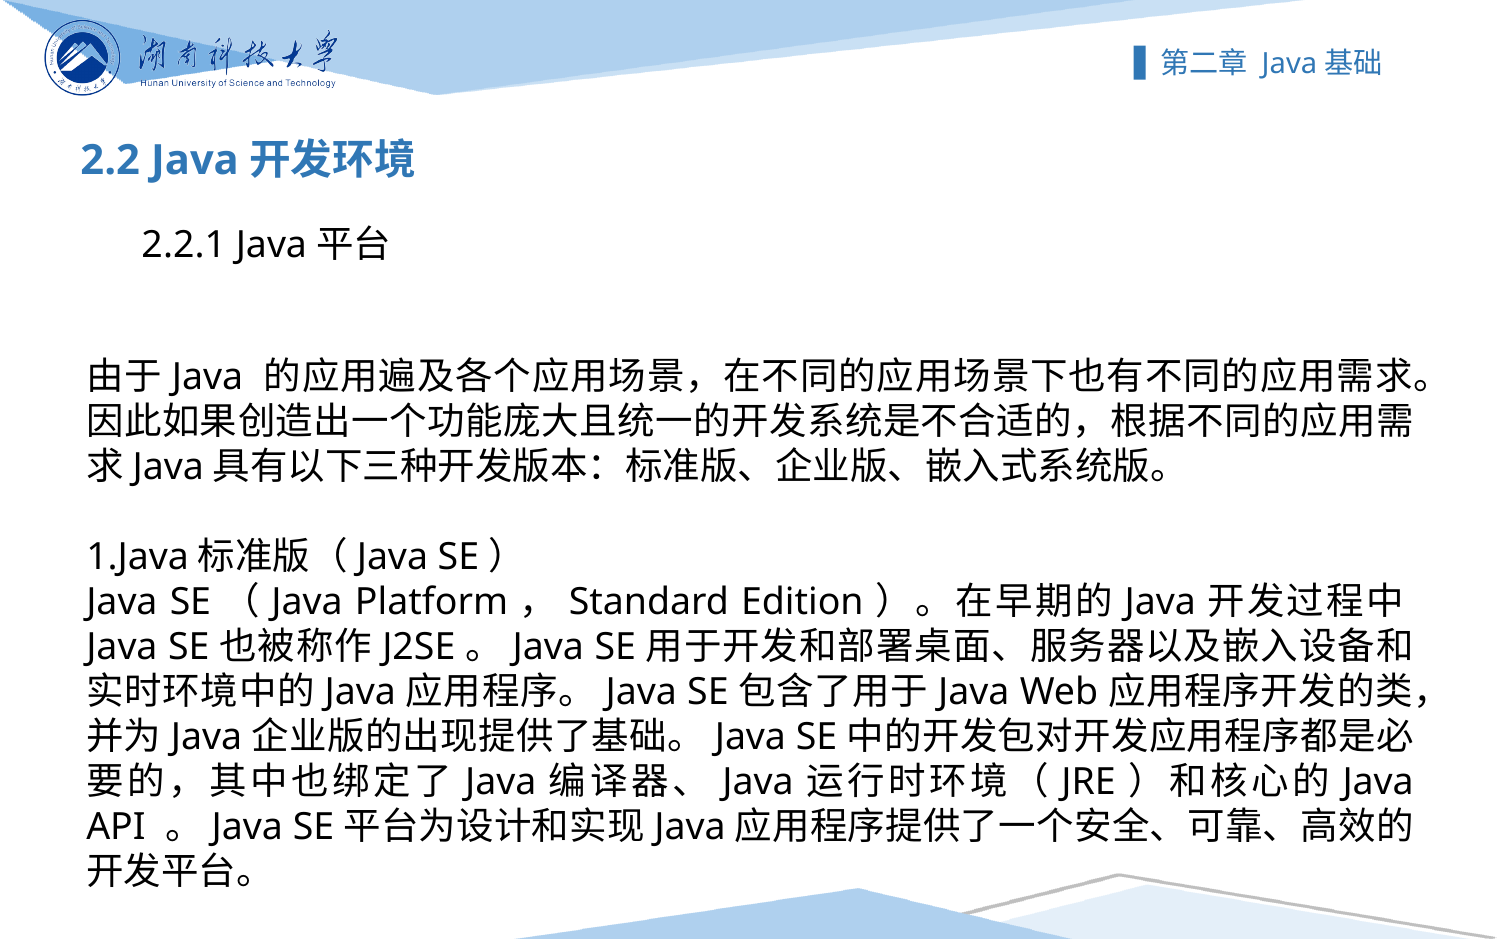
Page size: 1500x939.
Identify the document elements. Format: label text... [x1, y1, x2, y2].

text_box 由于Java 的应用遍及各个应用场景，在不同的应用场景下也有不同的应用需求。因此如果创造出一个功能庞大且统一的开发系统是不合适的，根据不同的应用需求Java具有以下三种开发版本：标准版、企业版、嵌入式系统版。 1.Java标准版（Java SE） Java SE（Java Platform，Standard Edition）。在早期的Java开发过程中Java SE也被称作J2SE。Java SE用于开发和部署桌面、服务器以及嵌入设备和实时环境中的Java应用程序。Java SE包含了用于Java Web应用程序开发的类，并为Java企业版的出现提供了基础。Java SE中的开发包对开发应用程序都是必要的，其中也绑定了Java编译器、Java运行时环境（JRE）和核心的Java API 。Java SE平台为设计和实现Java应用程序提供了一个安全、可靠、高效的开发平台。 [71, 344, 1429, 939]
text_box 2.2.1 Java平台 [126, 212, 937, 273]
picture [507, 871, 1500, 939]
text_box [1133, 37, 1486, 88]
text_box 2.2 Java开发环境 [65, 125, 711, 191]
picture [0, 0, 1330, 99]
